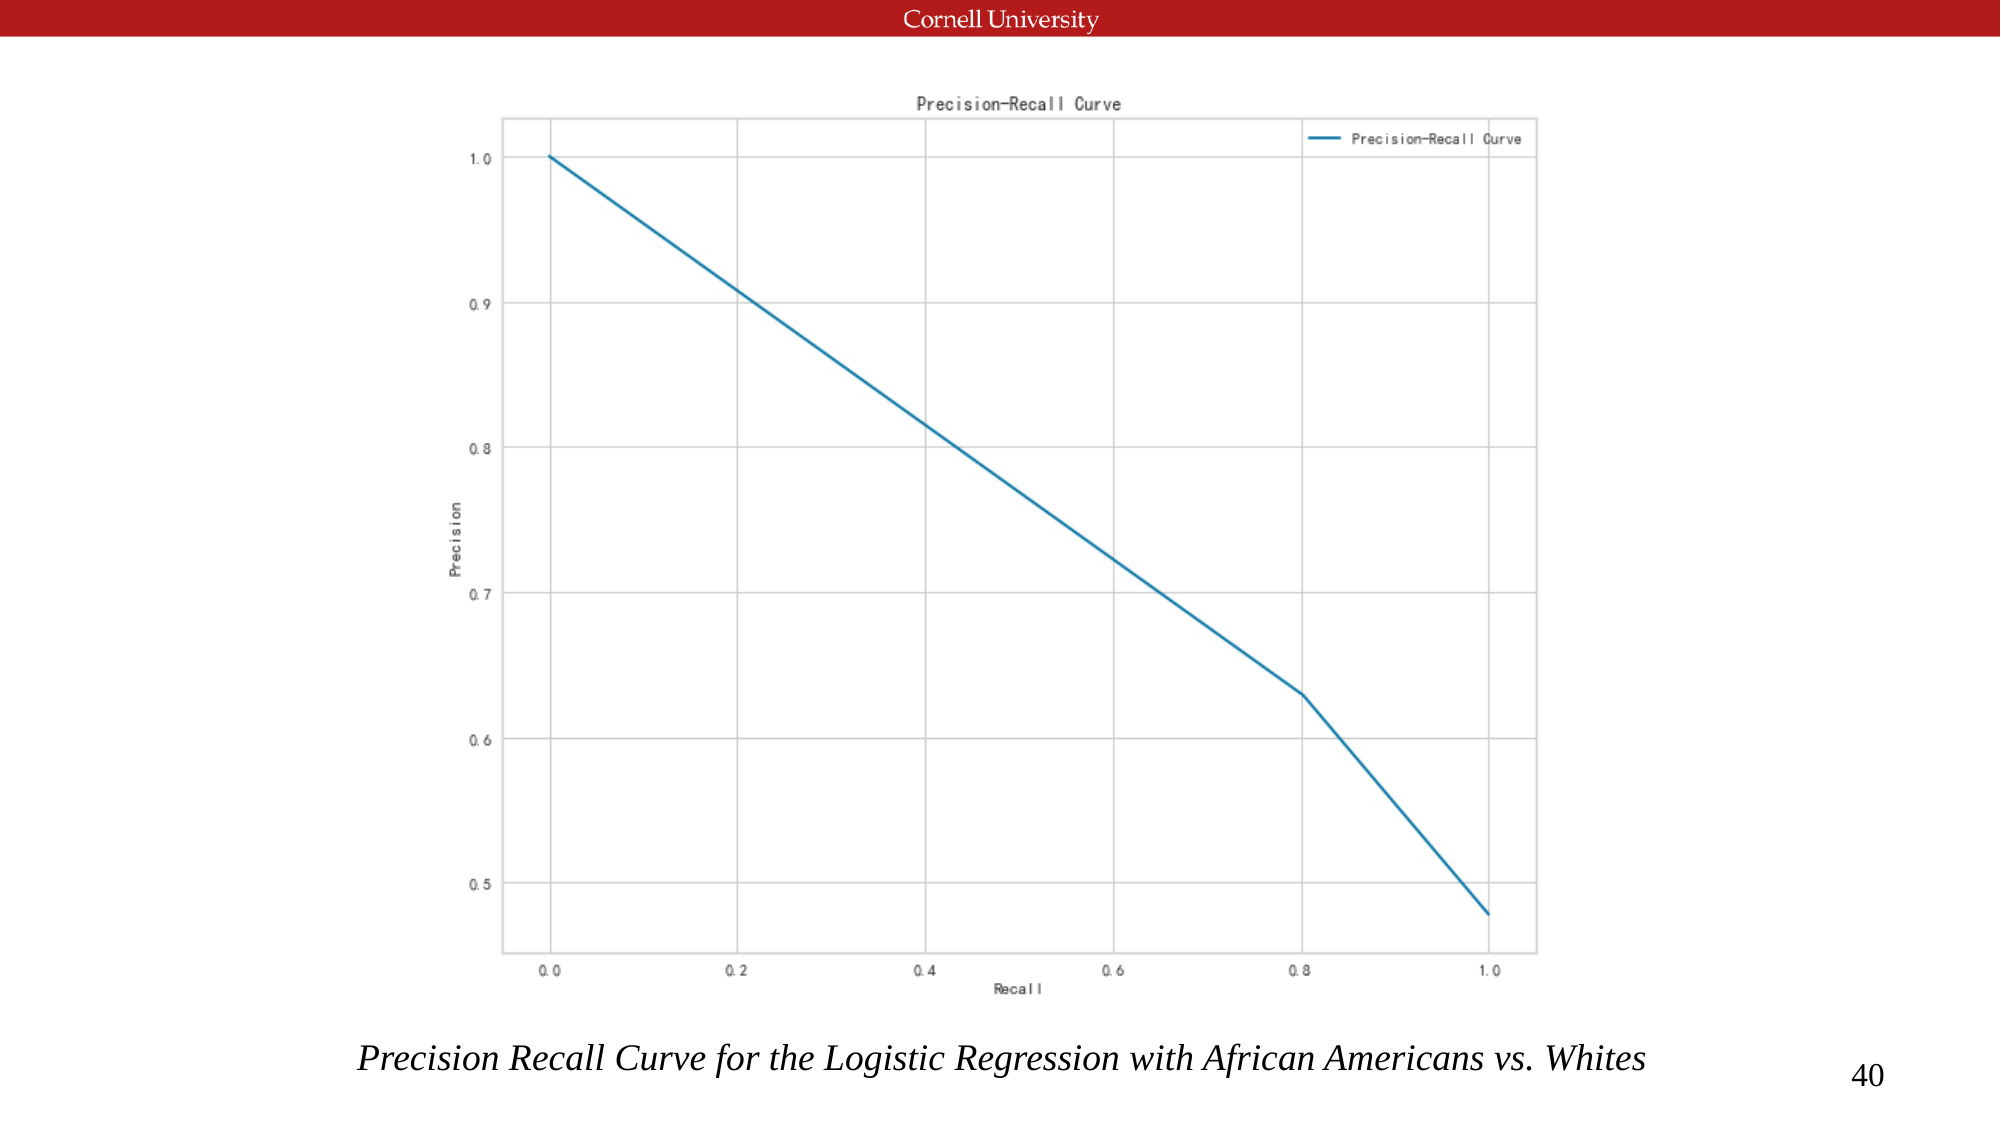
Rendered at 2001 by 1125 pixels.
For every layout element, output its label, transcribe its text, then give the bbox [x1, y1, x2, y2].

picture [846, 0, 1144, 60]
text_box Precision Recall Curve for the Logistic Regression with African Americans vs. Whites [337, 1025, 1668, 1086]
picture [439, 86, 1547, 1006]
slide_number ‹#› [1433, 1042, 1900, 1103]
